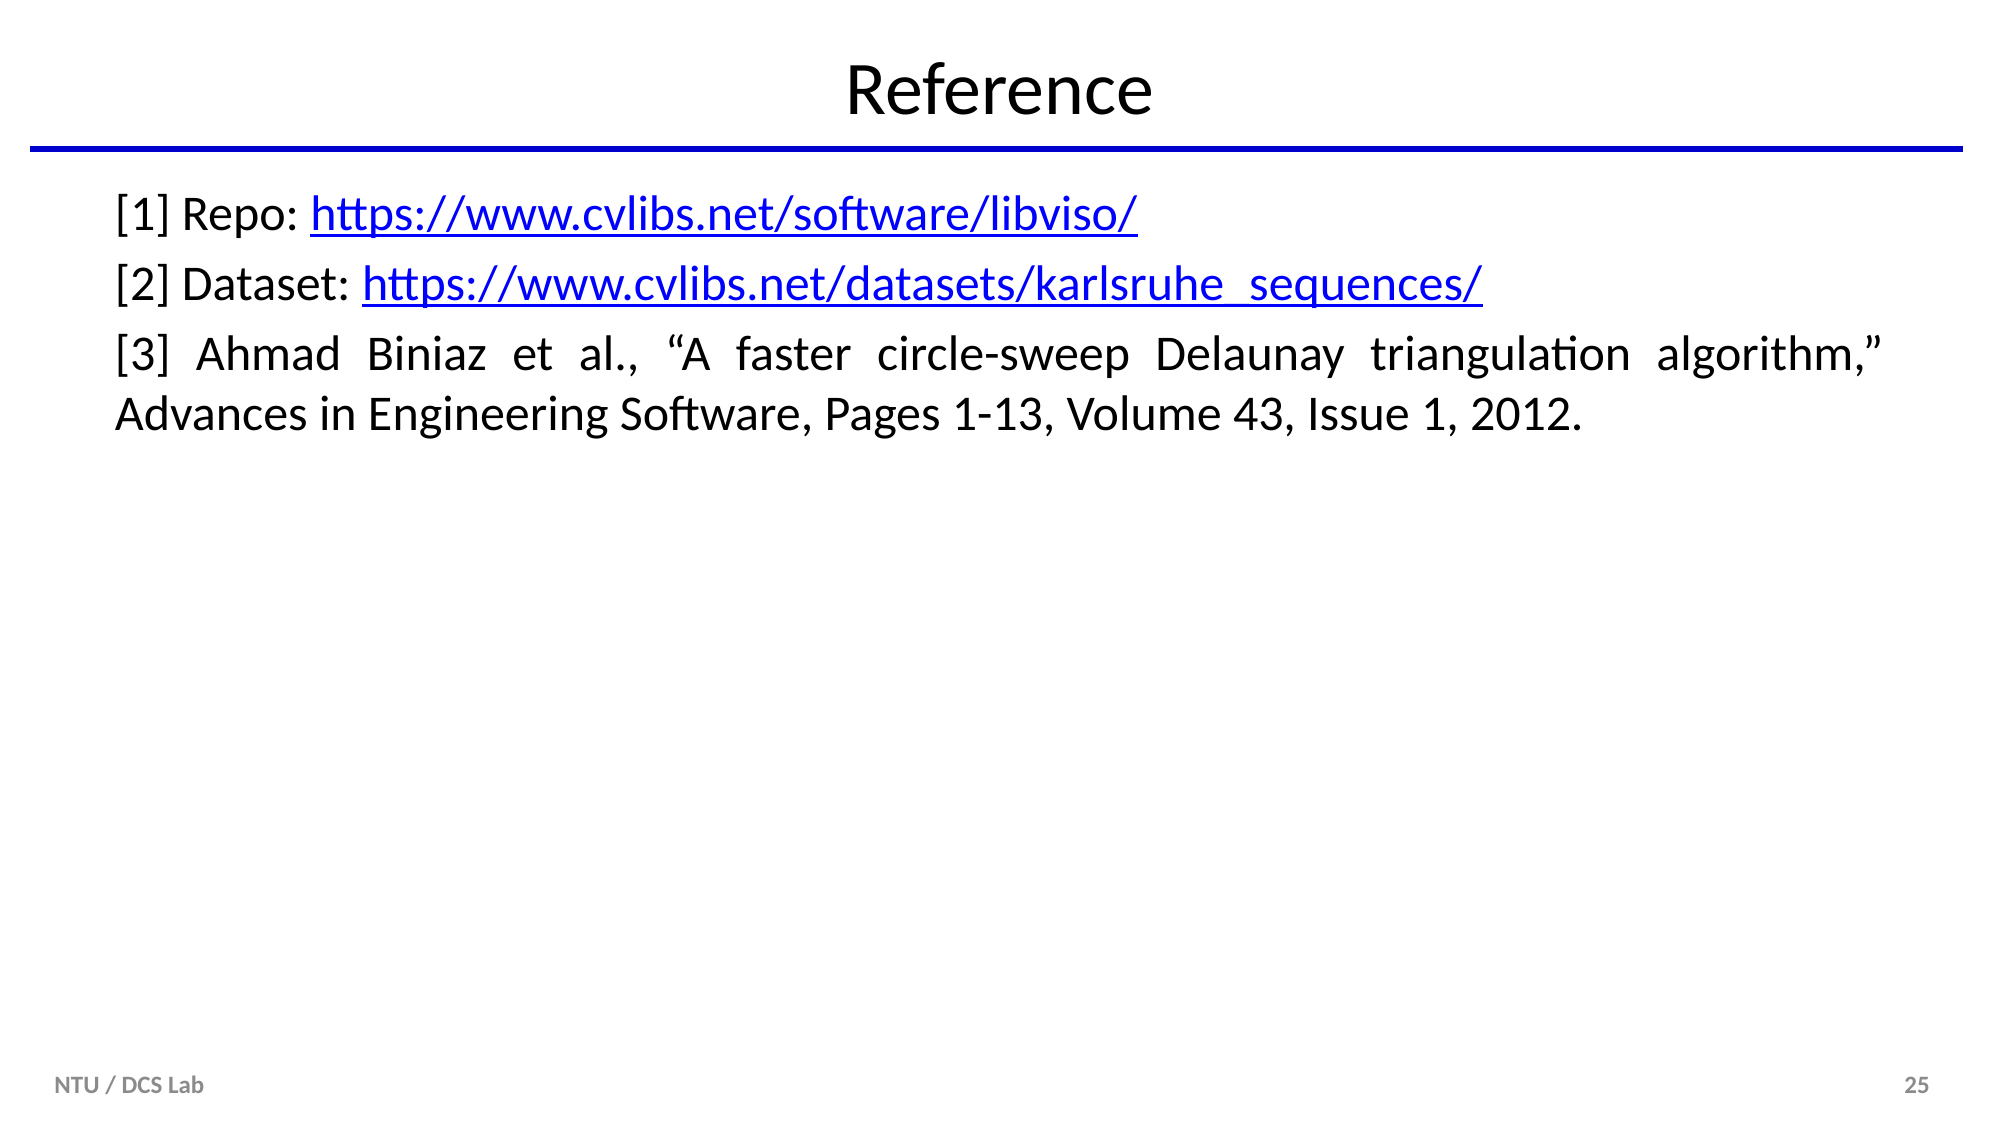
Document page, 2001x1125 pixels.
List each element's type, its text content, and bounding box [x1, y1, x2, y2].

footer NTU / DCS Lab [39, 1042, 673, 1125]
list [1] Repo: https://www.cvlibs.net/software/libviso/ [2] Dataset: https://www.cvlibs.net/datasets/karlsruhe_sequences/ [3] Ahmad Biniaz et al., “A faster circle-sweep Delaunay triangulation algorithm,” Advances in Engineering Software, Pages 1-13, Volume 43, Issue 1, 2012. [99, 172, 1900, 1047]
title Reference [99, 30, 1900, 138]
slide_number 25 [1433, 1042, 1945, 1125]
